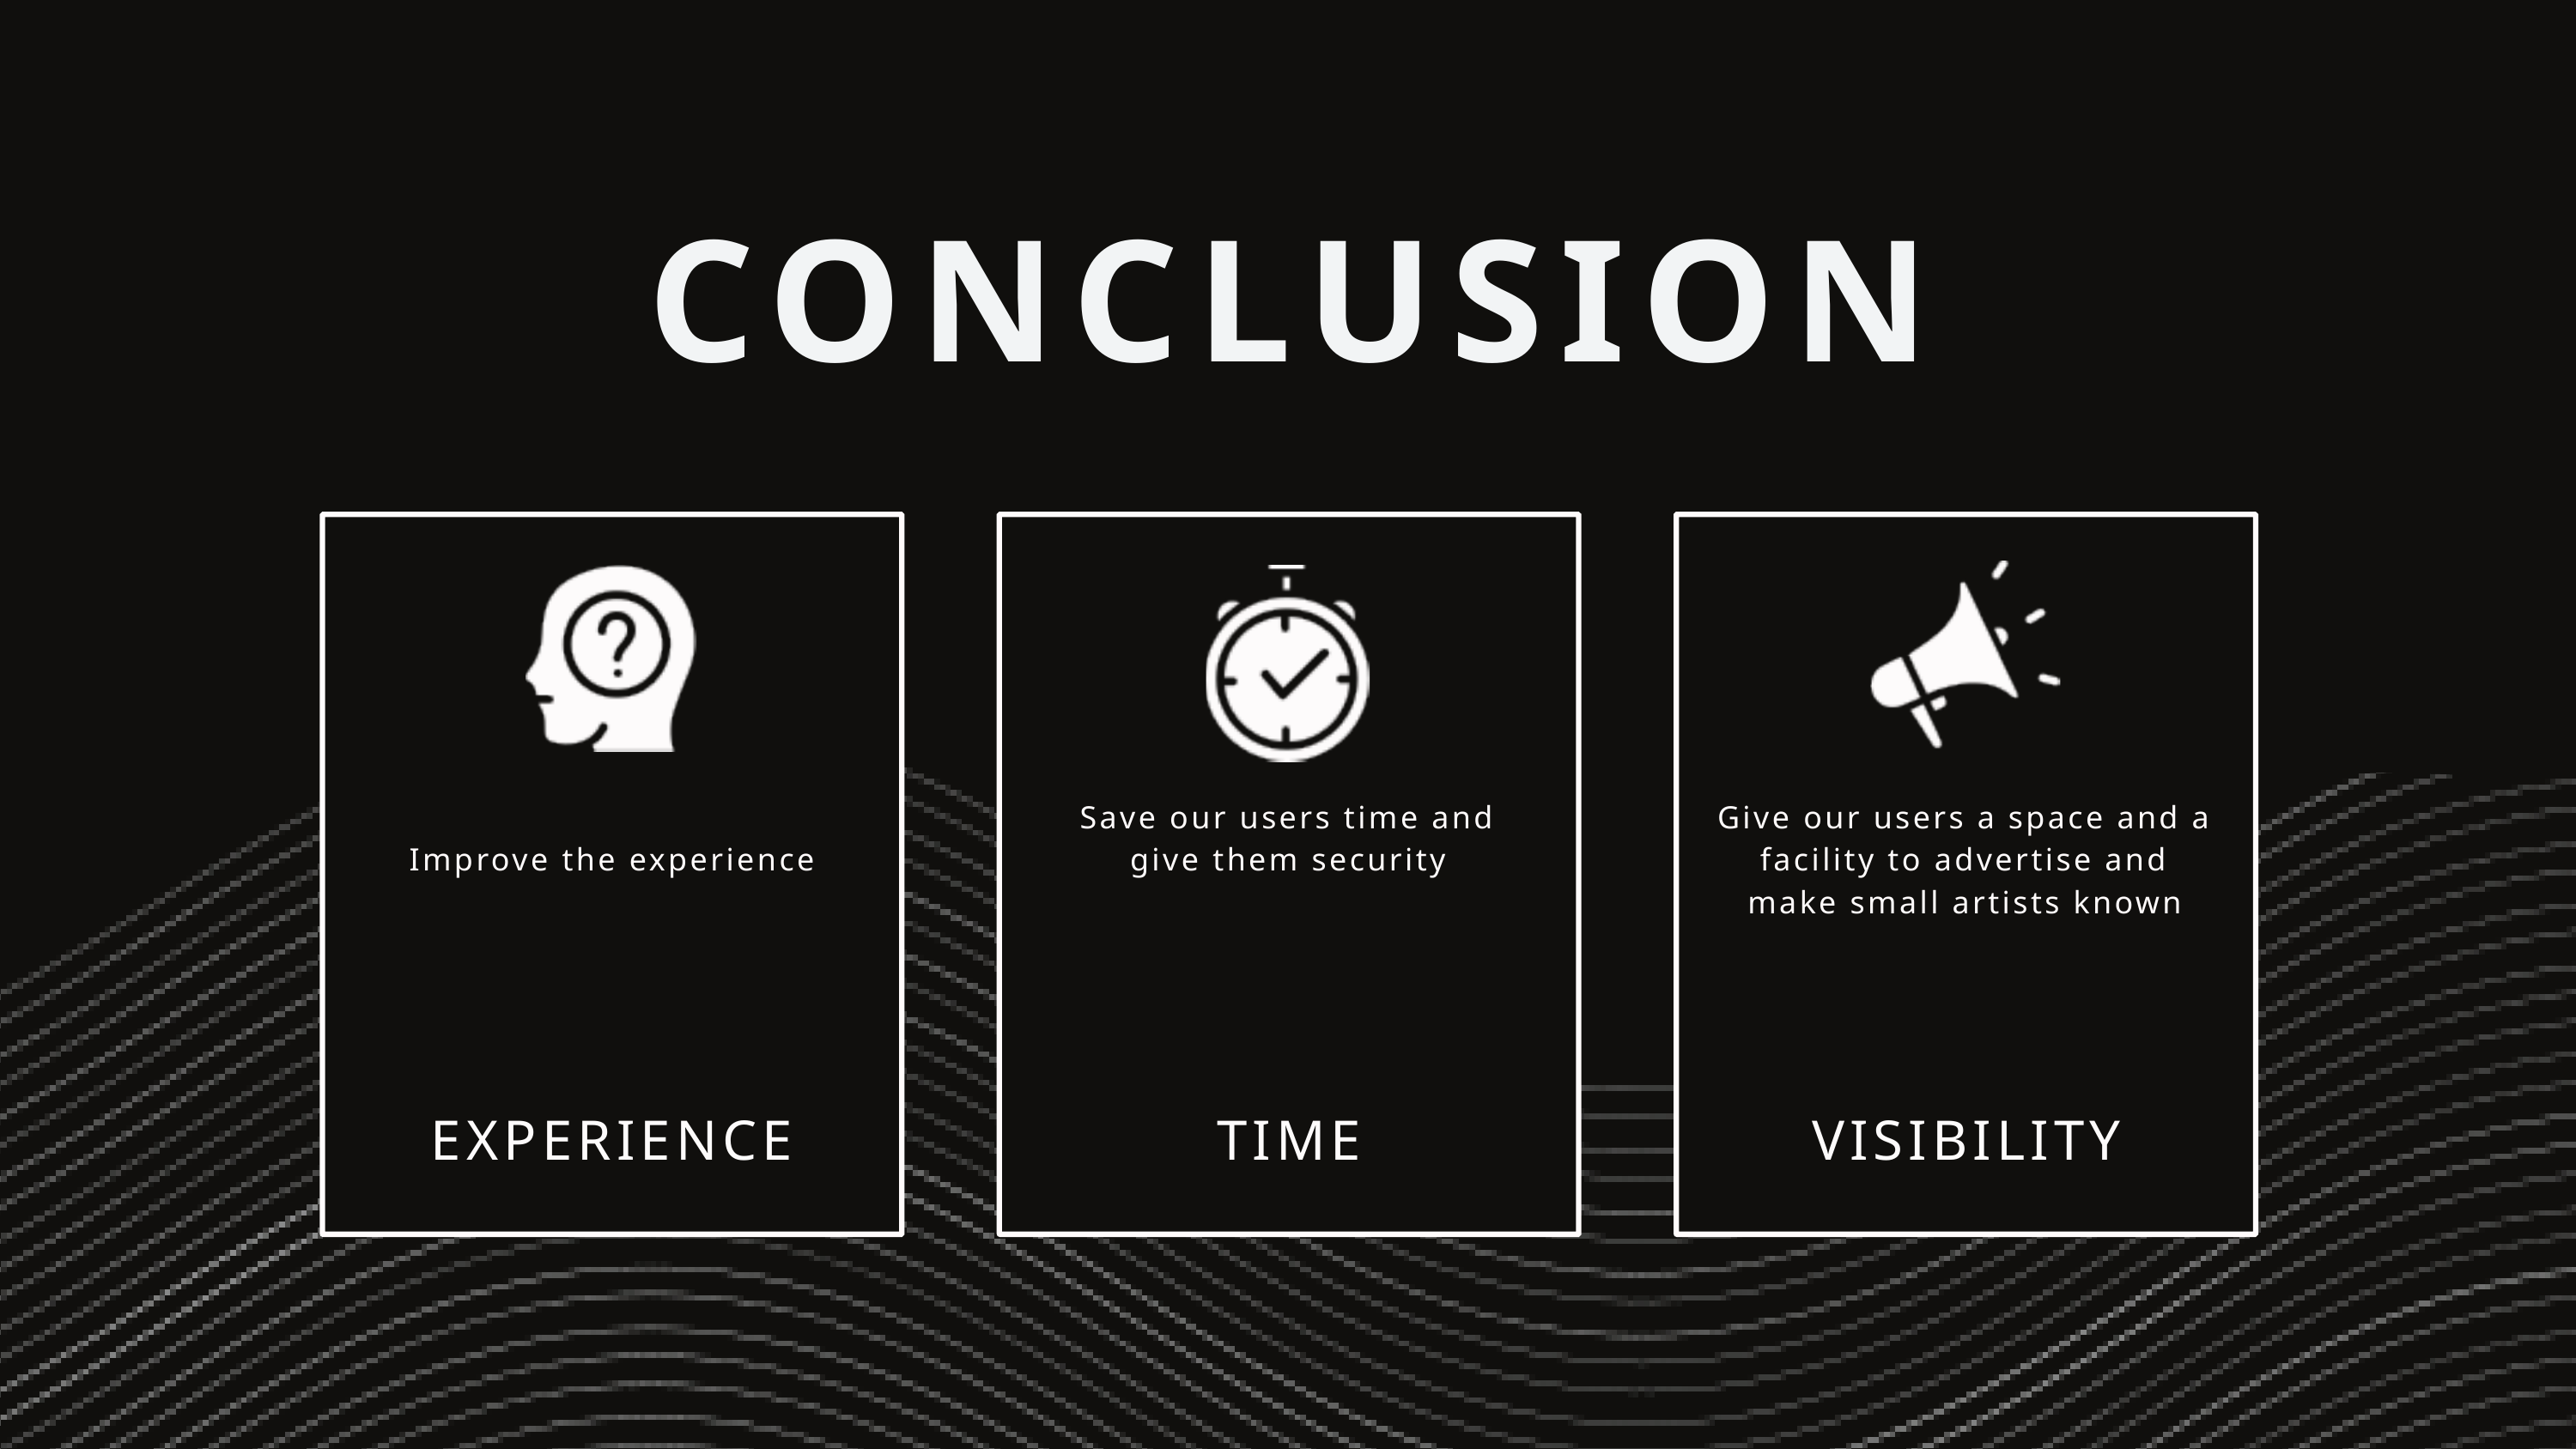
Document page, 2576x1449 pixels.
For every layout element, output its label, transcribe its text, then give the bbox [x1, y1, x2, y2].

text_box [999, 514, 1579, 1235]
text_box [1675, 514, 2257, 1235]
text_box [0, 718, 2576, 1449]
text_box CONCLUSION [330, 162, 2249, 396]
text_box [322, 514, 902, 1235]
